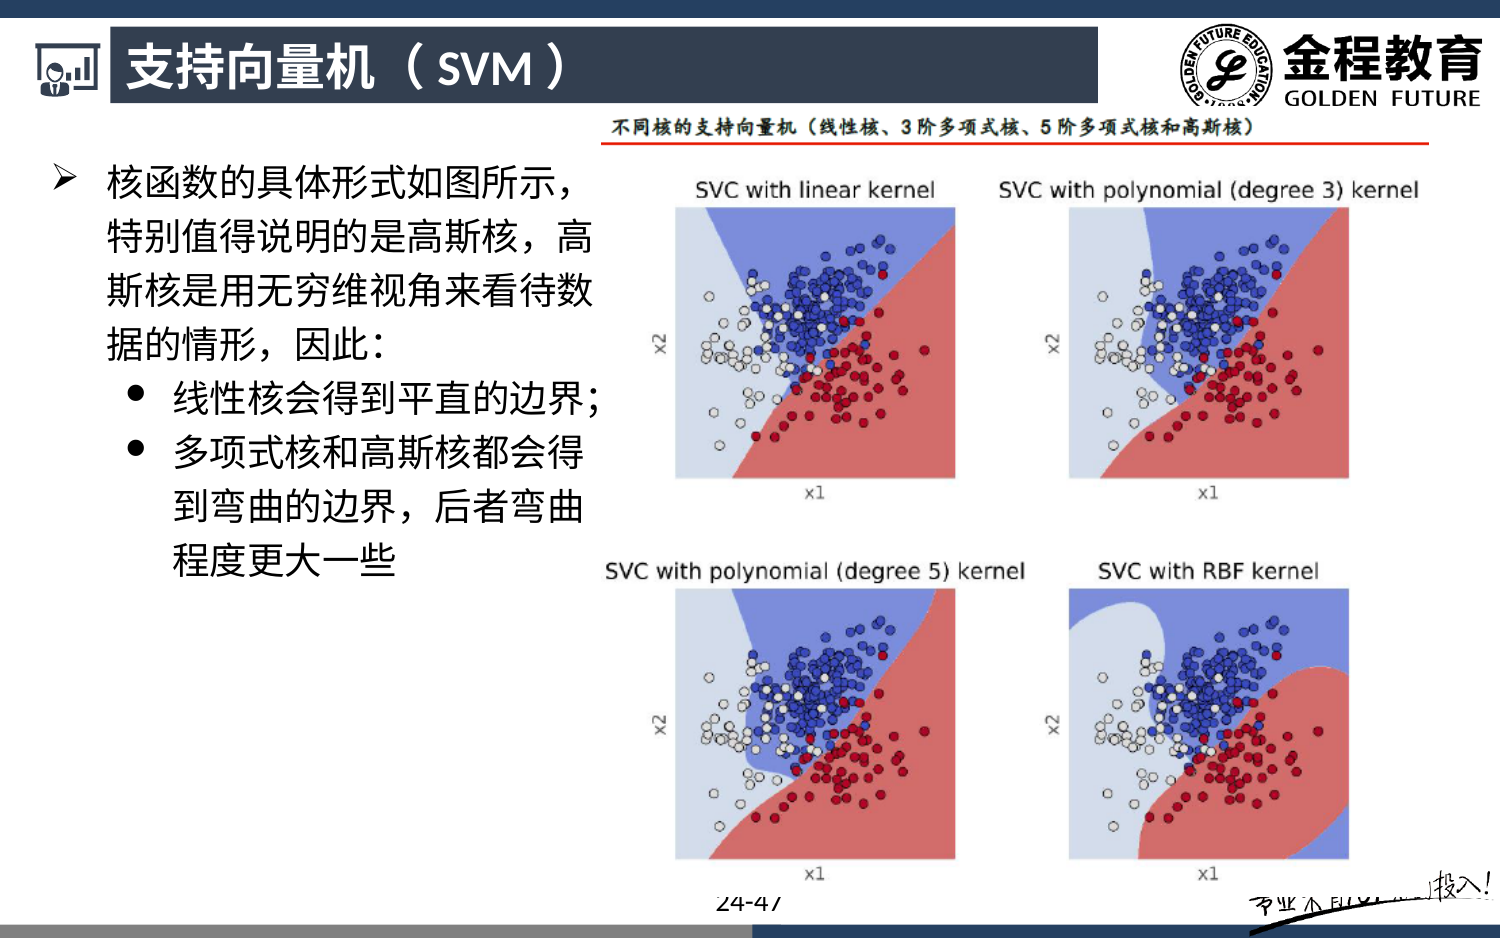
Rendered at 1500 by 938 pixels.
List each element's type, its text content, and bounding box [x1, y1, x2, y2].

list 支持向量机（SVM） [110, 26, 1098, 104]
picture [601, 18, 1500, 938]
list 核函数的具体形式如图所示，特别值得说明的是高斯核，高斯核是用无穷维视角来看待数据的情形，因此： 线性核会得到平直的边界； 多项式核和高斯核都会得到弯曲的边界，后者弯曲程度更大一些 [35, 142, 596, 835]
